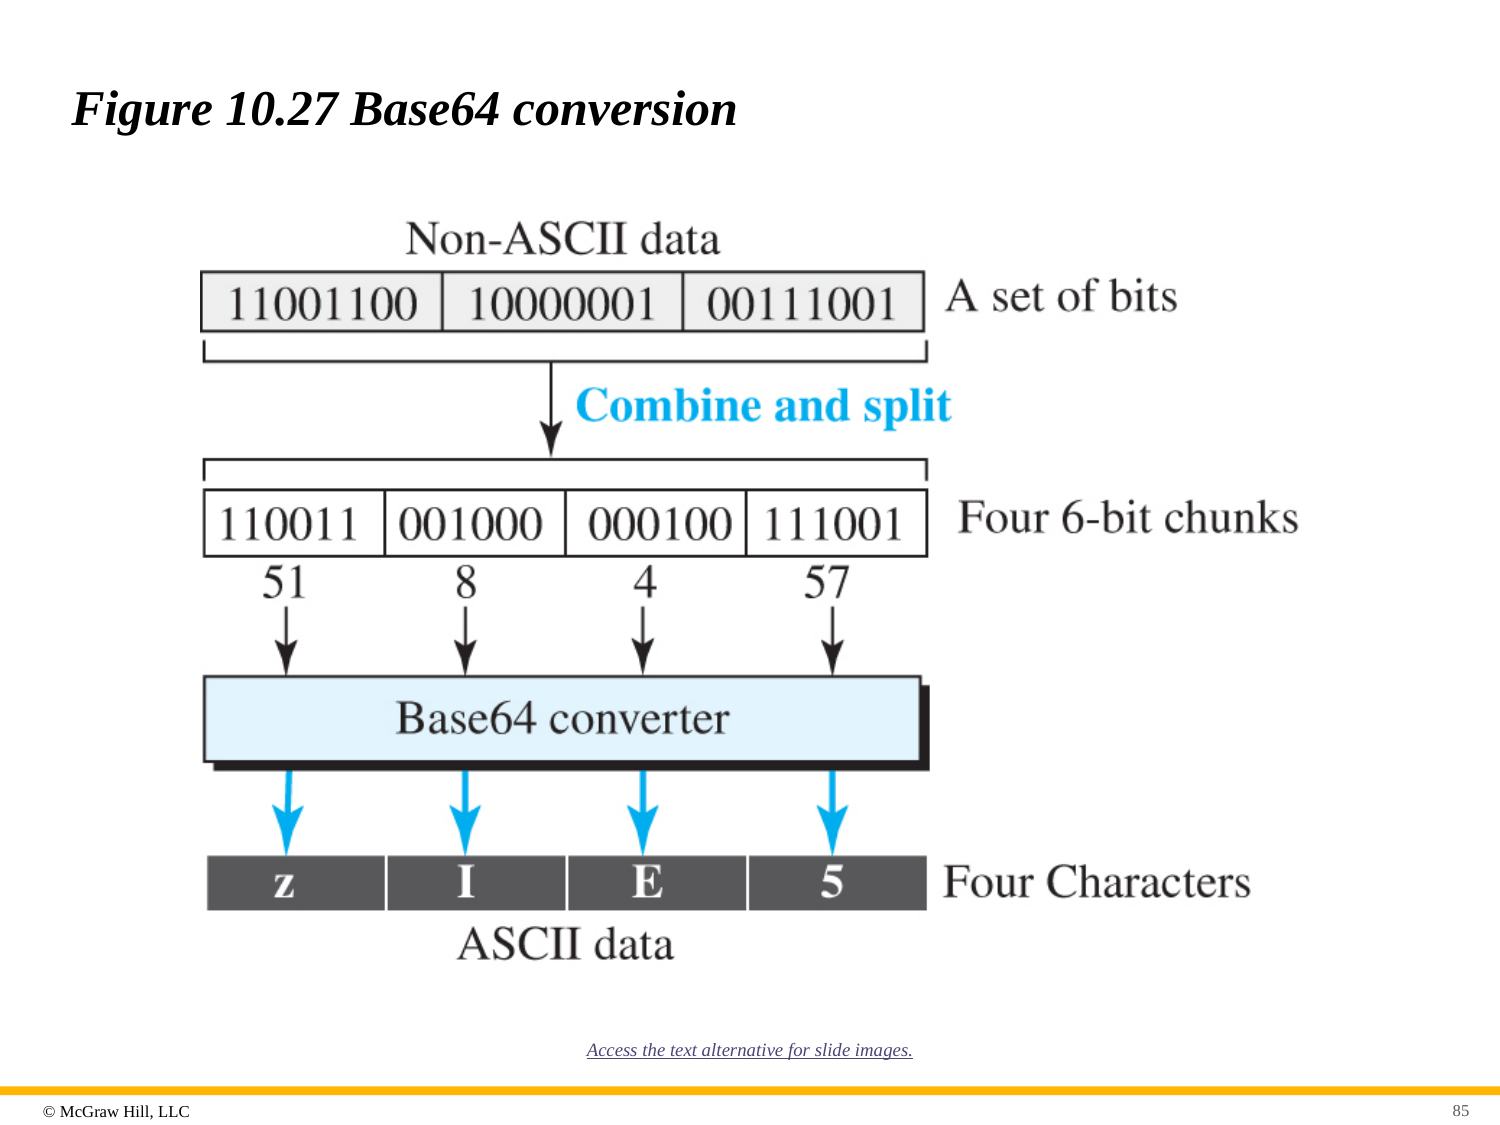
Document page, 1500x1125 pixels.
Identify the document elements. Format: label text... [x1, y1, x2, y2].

picture [200, 214, 1300, 980]
slide_number 85 [1418, 1096, 1477, 1123]
title Figure 10.27 Base64 conversion [56, 50, 1444, 162]
list Access the text alternative for slide images. [525, 1033, 975, 1066]
